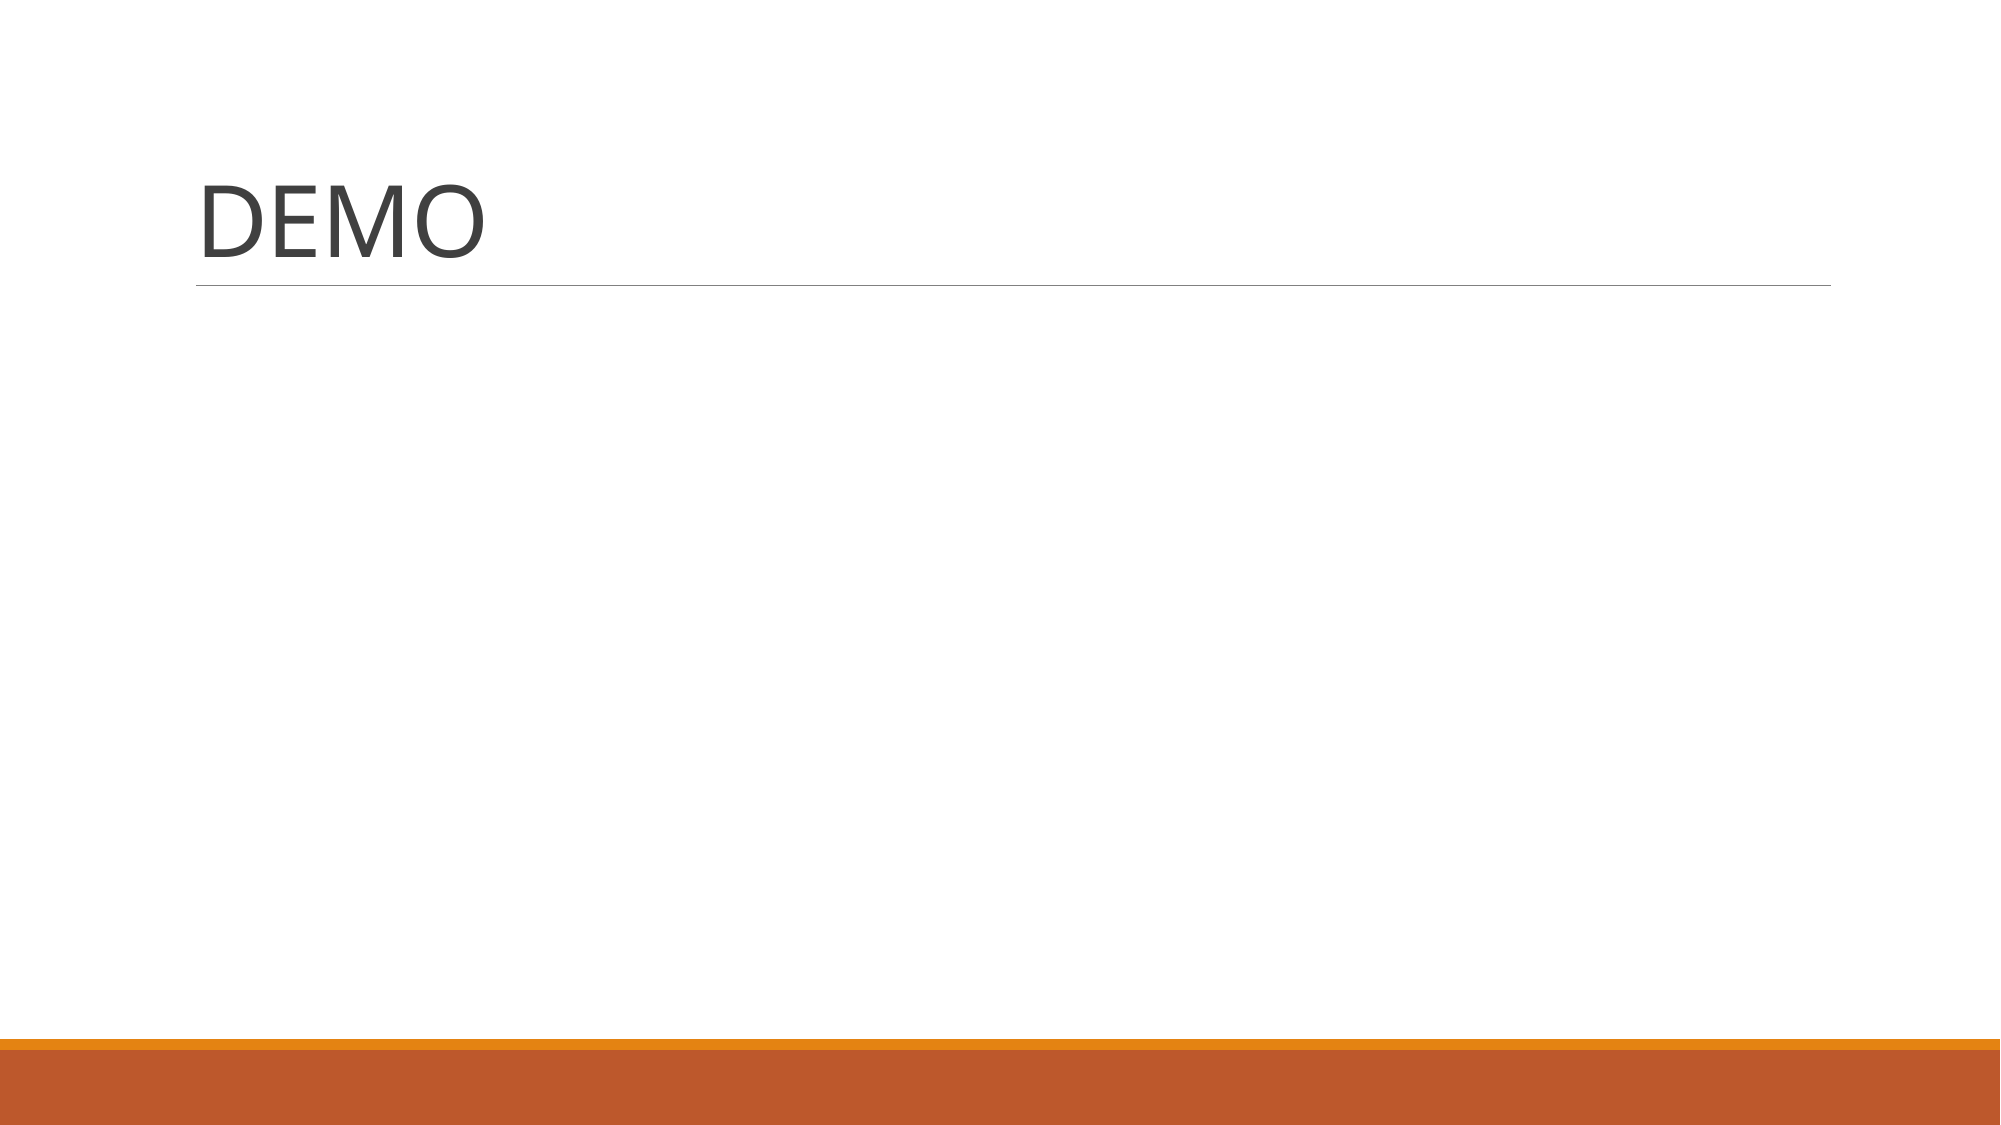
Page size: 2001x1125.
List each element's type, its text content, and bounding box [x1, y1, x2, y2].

title DEMO [180, 47, 1830, 285]
